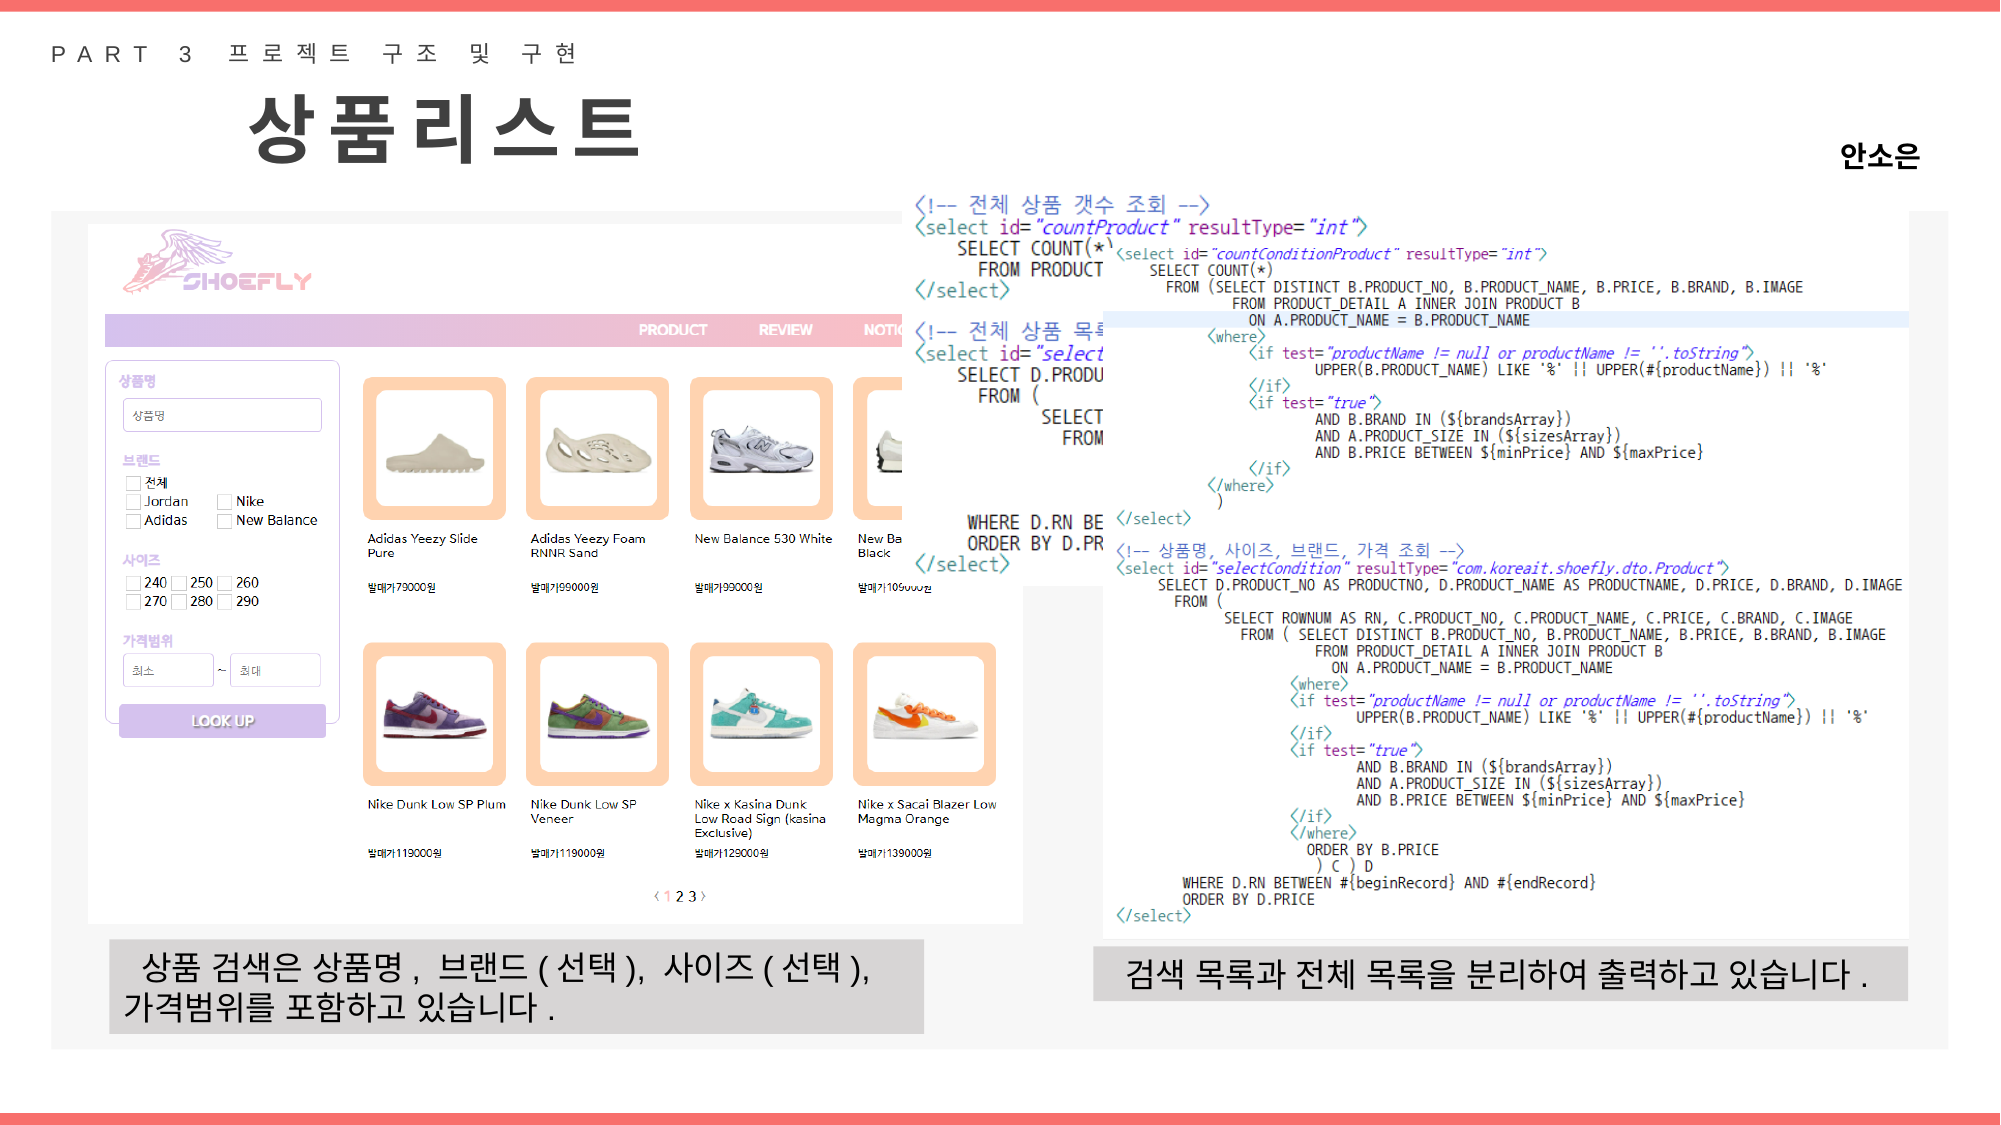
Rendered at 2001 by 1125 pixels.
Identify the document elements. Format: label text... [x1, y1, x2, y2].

picture [88, 191, 1909, 940]
text_box [0, 0, 2000, 13]
text_box 상품리스트 [232, 75, 658, 181]
text_box 상품 검색은 상품명, 브랜드(선택), 사이즈(선택), 가격범위를 포함하고 있습니다. [109, 939, 925, 1034]
text_box 안소은 [1825, 130, 1955, 181]
text_box PART 3 프로젝트 구조 및 구현 [36, 32, 593, 75]
text_box [50, 210, 1949, 1050]
text_box 검색 목록과 전체 목록을 분리하여 출력하고 있습니다. [1093, 946, 1909, 1002]
text_box [0, 1112, 2000, 1125]
